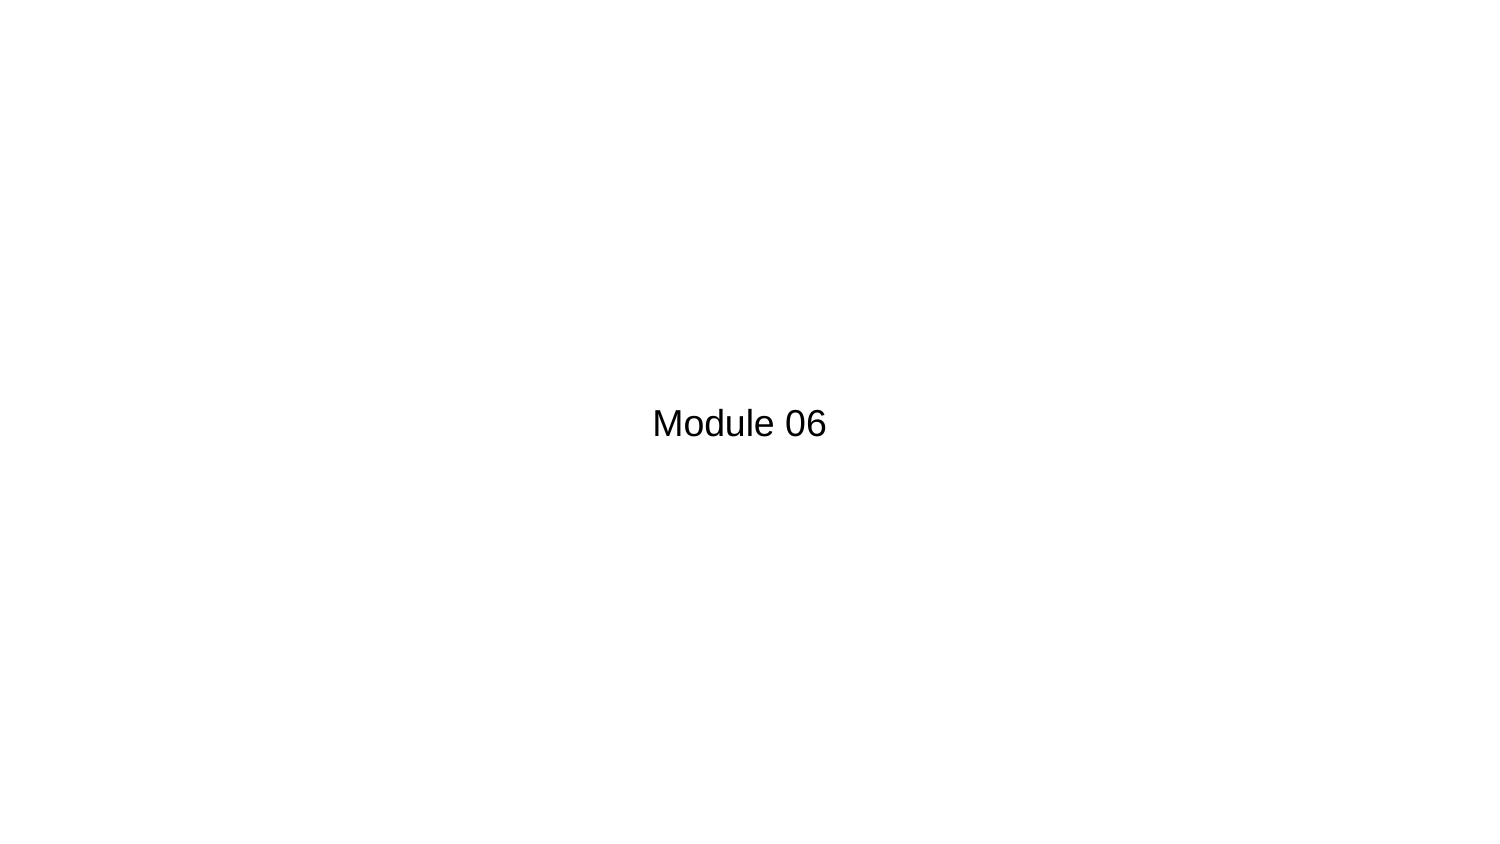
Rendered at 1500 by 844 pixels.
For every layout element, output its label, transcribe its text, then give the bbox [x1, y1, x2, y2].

text_box Module 06 [637, 391, 863, 452]
